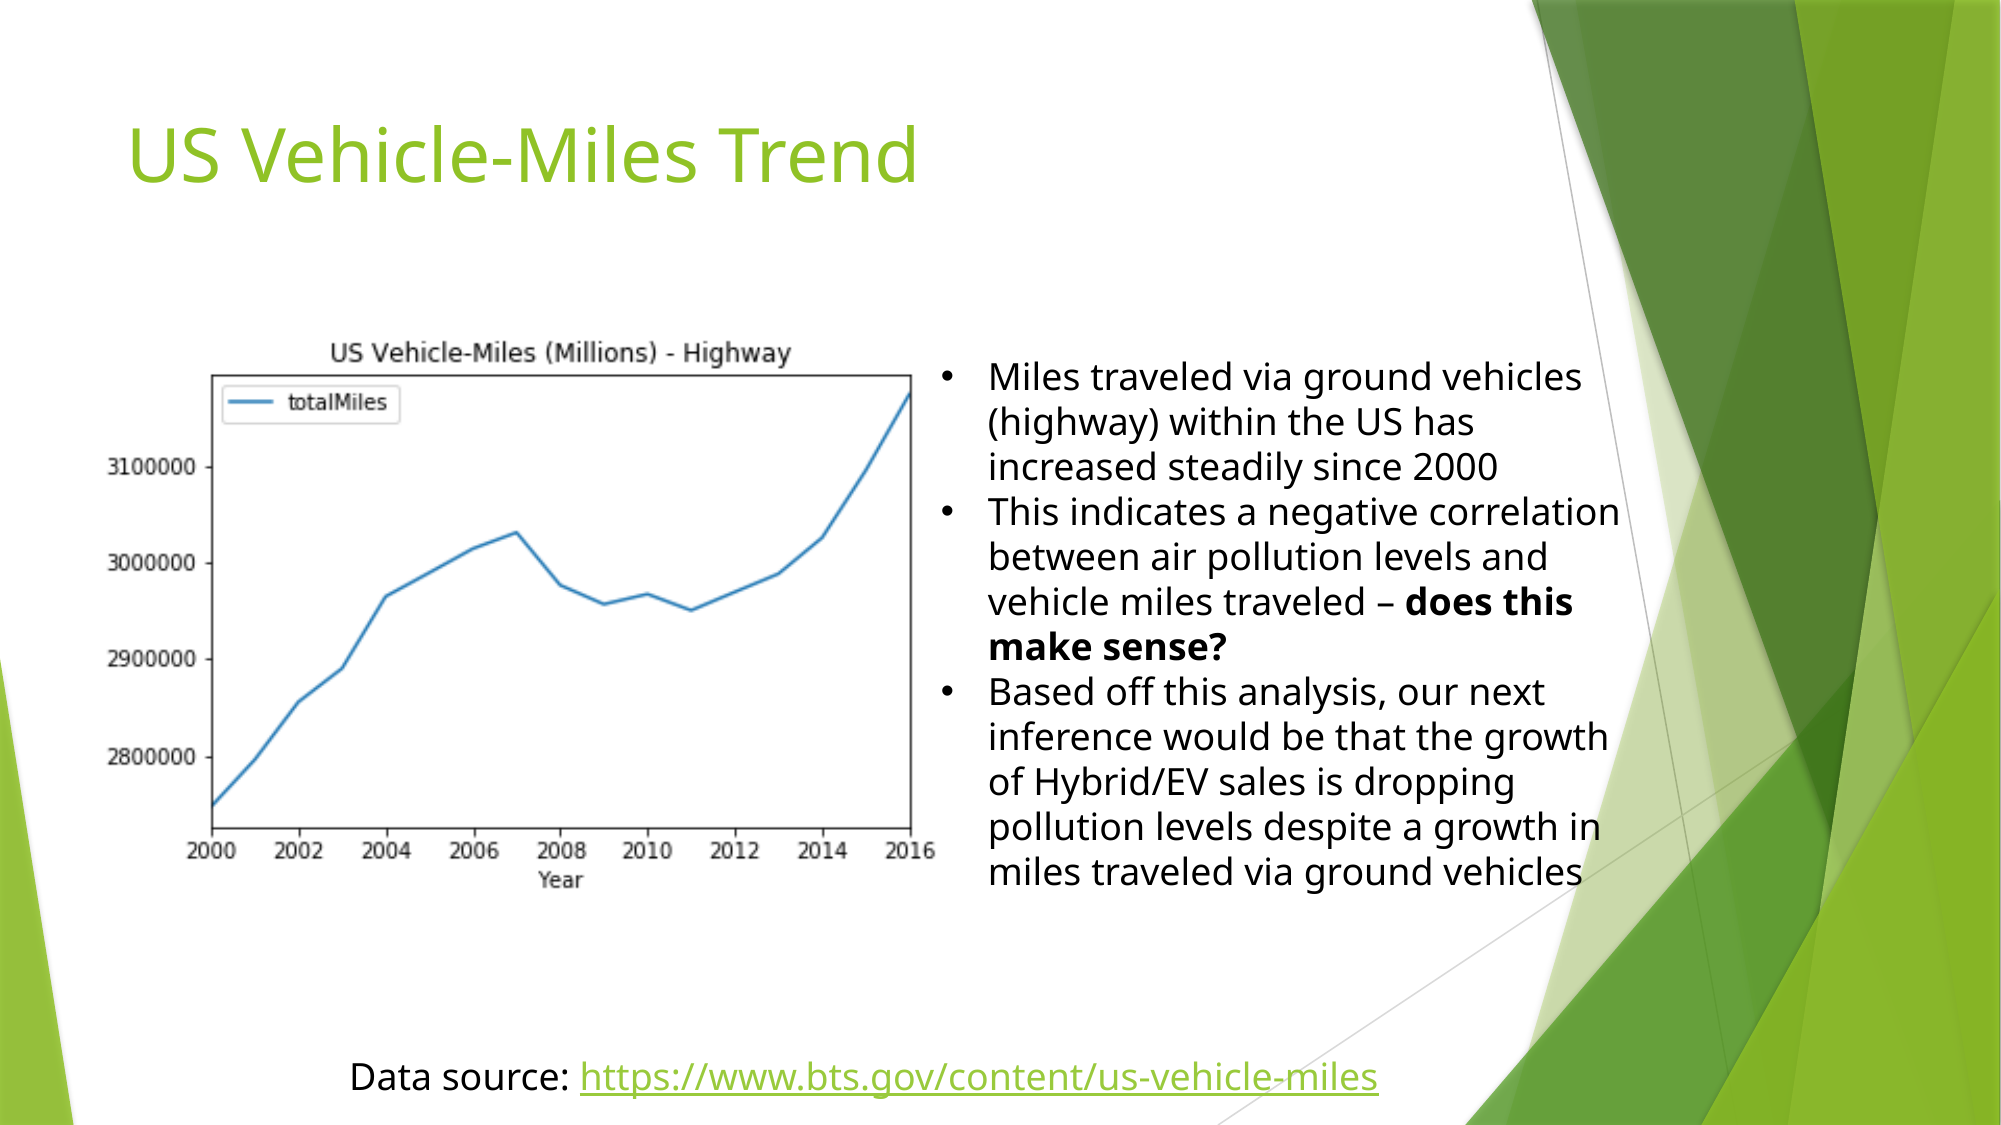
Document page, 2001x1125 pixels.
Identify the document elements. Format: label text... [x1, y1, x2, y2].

title US Vehicle-Miles Trend [111, 99, 1522, 317]
text_box Data source: https://www.bts.gov/content/us-vehicle-miles [334, 1045, 1395, 1112]
text_box Miles traveled via ground vehicles (highway) within the US has increased steadily since 2000 This indicates a negative correlation between air pollution levels and vehicle miles traveled – does this make sense? Based off this analysis, our next inference would be that the growth of Hybrid/EV sales is dropping pollution levels despite a growth in miles traveled via ground vehicles [1005, 345, 1642, 901]
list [99, 302, 1001, 904]
